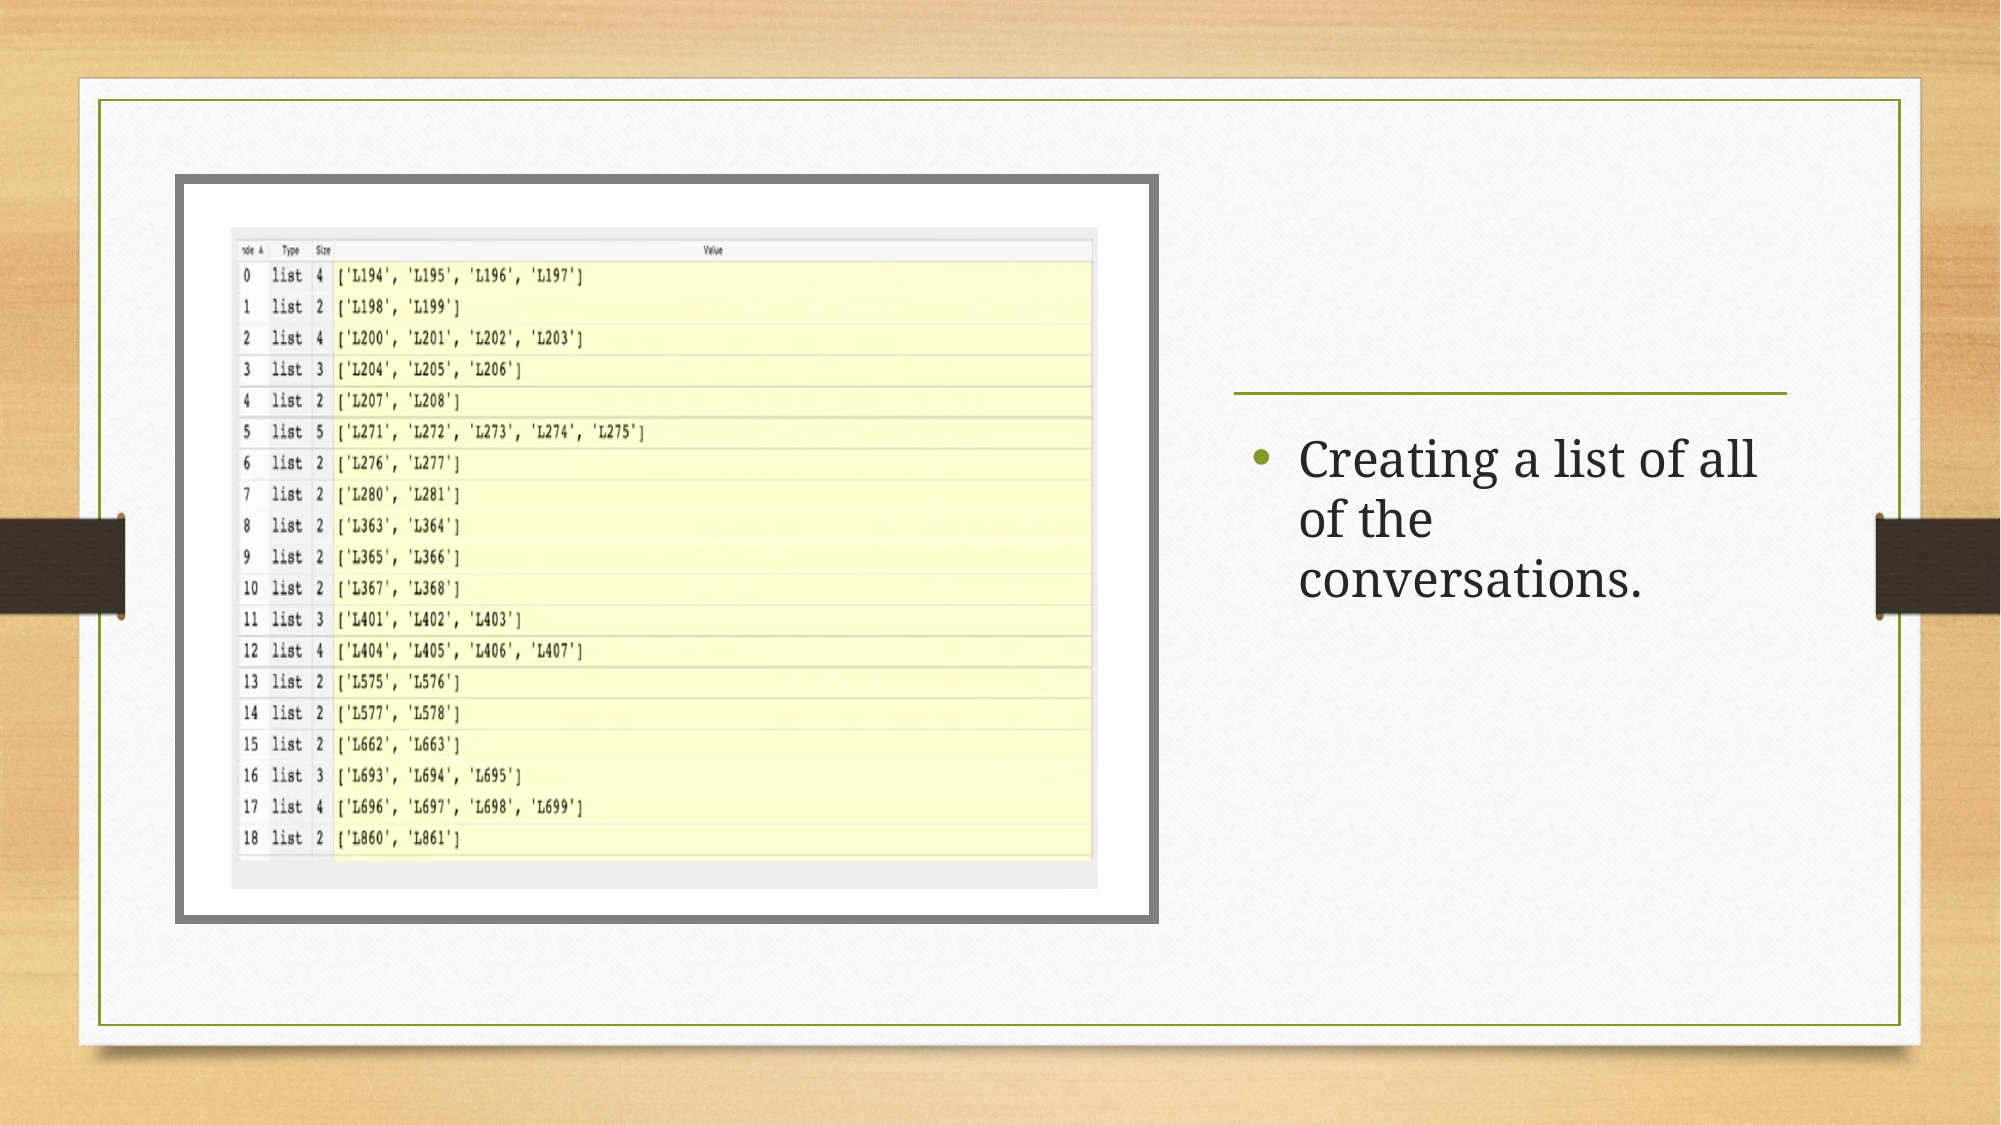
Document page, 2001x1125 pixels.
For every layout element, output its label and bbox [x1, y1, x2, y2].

text_box [0, 0, 2000, 1125]
picture [231, 227, 1098, 889]
